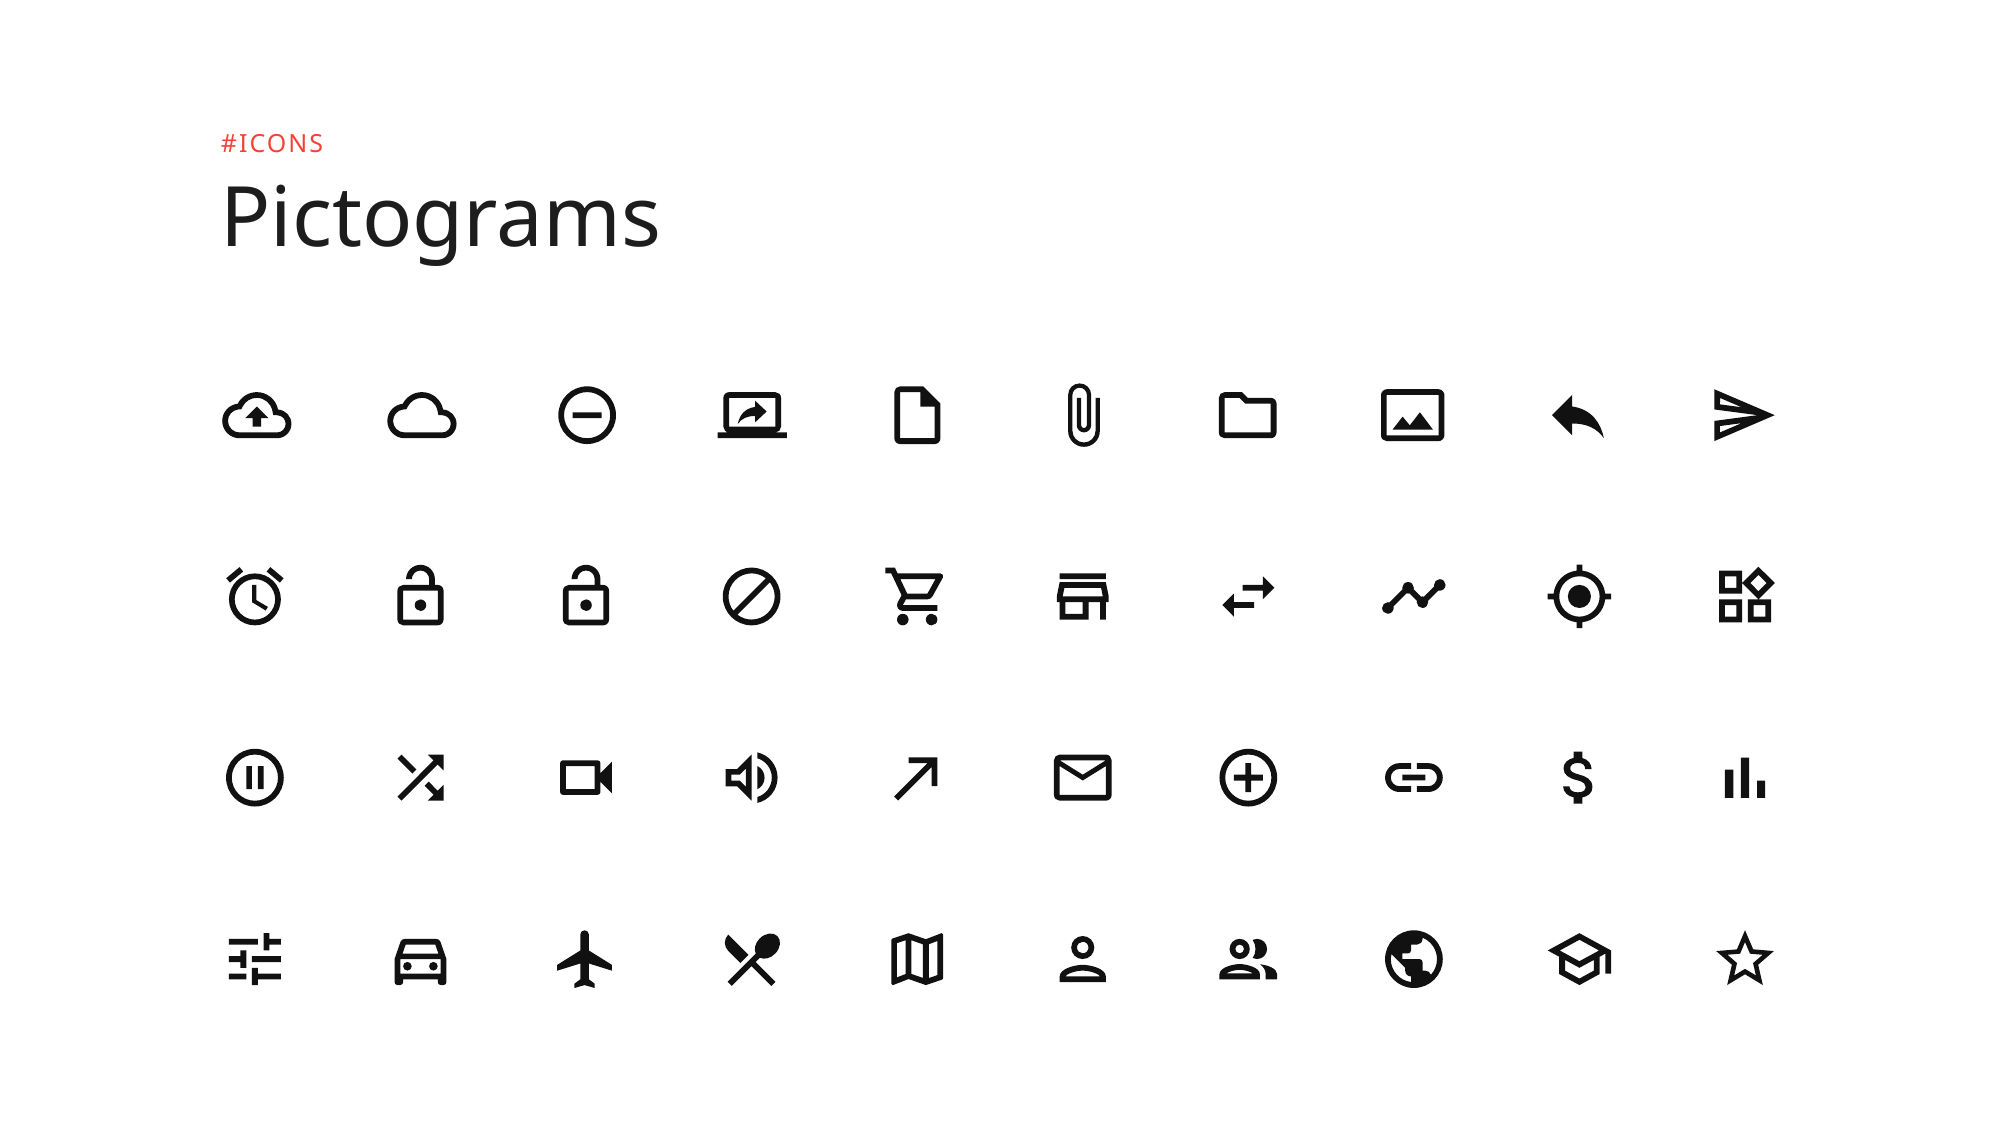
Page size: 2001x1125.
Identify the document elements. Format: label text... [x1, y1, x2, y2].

text_box [717, 392, 787, 439]
text_box [897, 613, 909, 626]
text_box [560, 760, 612, 795]
text_box [894, 757, 938, 801]
text_box [725, 754, 752, 801]
text_box [1714, 389, 1775, 442]
text_box [1059, 573, 1106, 580]
text_box [1740, 757, 1750, 798]
text_box [1260, 964, 1278, 980]
text_box [1551, 394, 1604, 439]
text_box [387, 392, 457, 439]
text_box [1219, 964, 1260, 980]
text_box [757, 752, 778, 803]
text_box [397, 754, 444, 801]
text_box [1219, 748, 1278, 807]
text_box [1242, 576, 1275, 600]
text_box [251, 967, 281, 986]
text_box [1382, 579, 1446, 614]
text_box [1071, 936, 1095, 960]
text_box [228, 973, 247, 980]
text_box [558, 386, 617, 445]
text_box [228, 938, 258, 945]
text_box [1218, 392, 1277, 439]
text_box [1056, 582, 1109, 620]
text_box [891, 933, 944, 986]
text_box [1547, 933, 1612, 986]
text_box [266, 567, 284, 583]
text_box [724, 934, 749, 963]
text_box [226, 567, 244, 583]
text_box [228, 950, 247, 968]
text_box [1402, 774, 1426, 781]
text_box [429, 961, 438, 971]
text_box #ICONS [220, 132, 324, 157]
text_box [1229, 938, 1250, 960]
text_box Pictograms [220, 174, 1064, 265]
text_box [1416, 763, 1443, 792]
text_box [403, 961, 412, 971]
text_box [894, 386, 941, 445]
text_box [397, 564, 444, 626]
text_box [251, 956, 281, 963]
text_box [1053, 754, 1112, 801]
text_box [557, 930, 612, 988]
text_box [1563, 751, 1593, 804]
text_box [1724, 769, 1734, 798]
text_box [1757, 780, 1766, 798]
text_box [1222, 593, 1255, 617]
text_box [1381, 389, 1445, 442]
text_box [1252, 938, 1268, 960]
text_box [1385, 930, 1443, 988]
text_box [263, 933, 281, 951]
text_box [1385, 763, 1412, 792]
text_box [222, 392, 292, 439]
text_box [925, 613, 938, 626]
text_box [1059, 964, 1106, 983]
text_box [1068, 383, 1100, 447]
text_box [722, 567, 781, 626]
text_box [1716, 930, 1774, 986]
text_box [1547, 564, 1612, 629]
text_box [1719, 566, 1775, 623]
text_box [727, 933, 780, 986]
text_box [885, 567, 943, 611]
text_box [228, 573, 281, 626]
text_box [562, 564, 610, 626]
text_box [394, 938, 447, 986]
text_box [226, 748, 284, 807]
